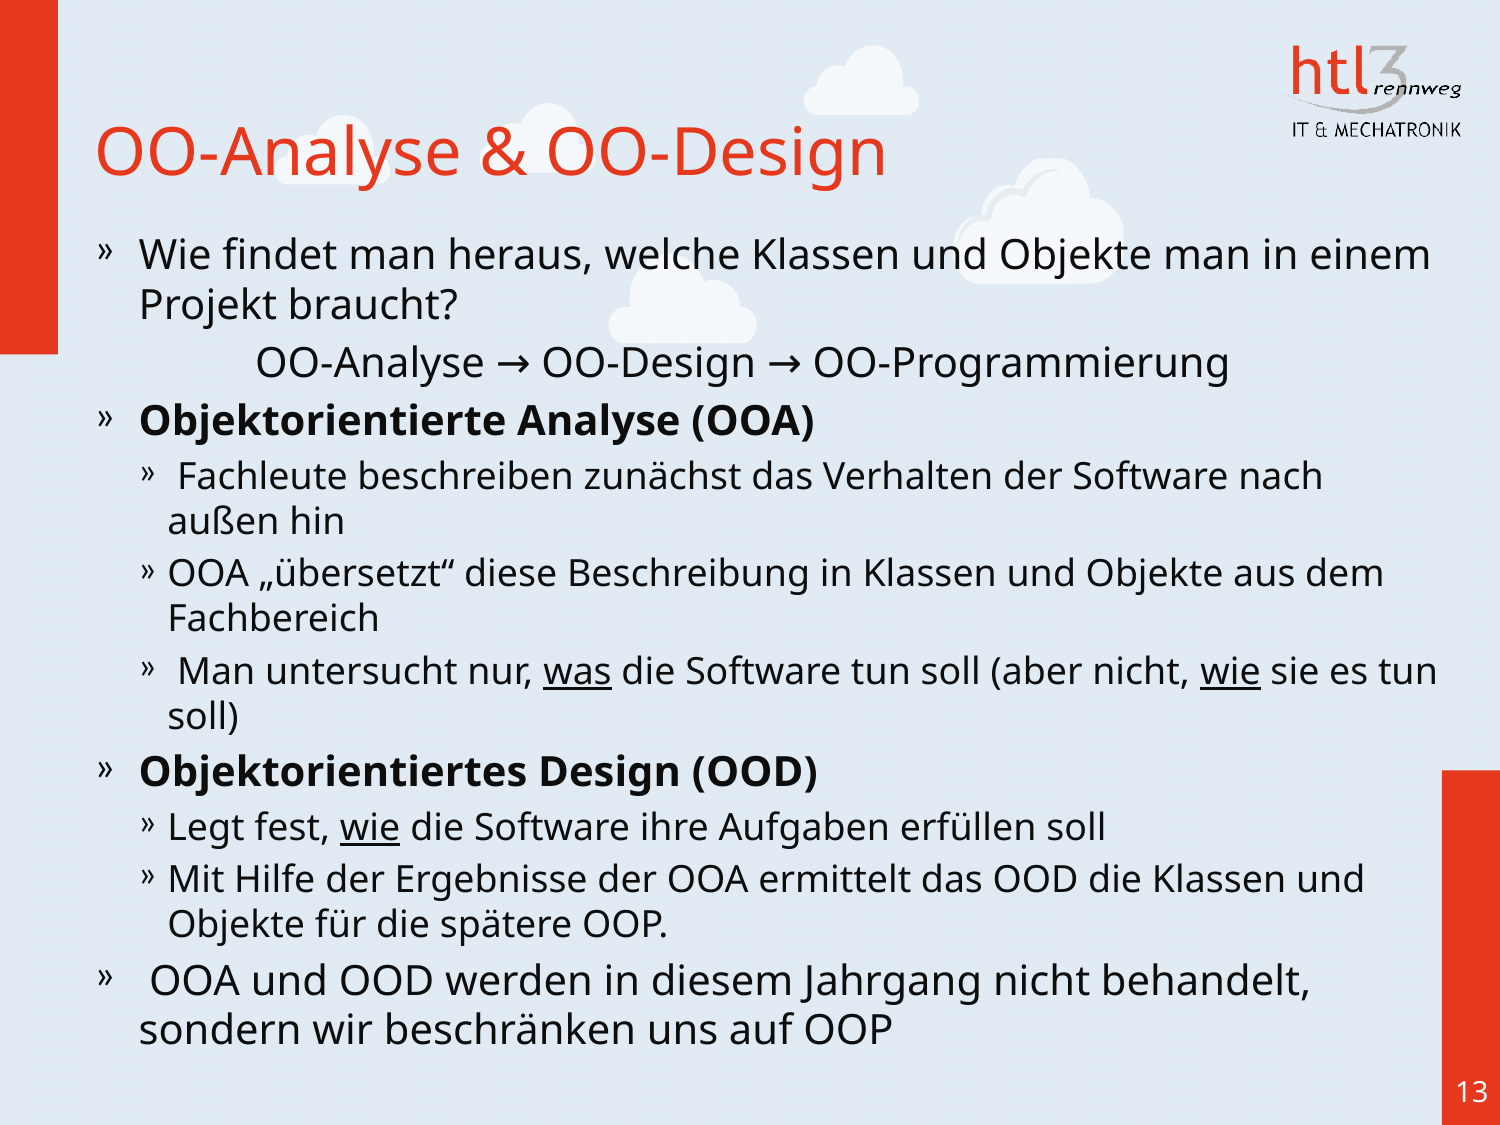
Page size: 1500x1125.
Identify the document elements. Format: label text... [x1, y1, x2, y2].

title OO-Analyse & OO-Design [79, 101, 1282, 197]
picture [0, 0, 1500, 1125]
list Wie findet man heraus, welche Klassen und Objekte man in einem Projekt braucht? OO-Analyse → OO-Design → OO-Programmierung Objektorientierte Analyse (OOA) Fachleute beschreiben zunächst das Verhalten der Software nach außen hin OOA „übersetzt“ diese Beschreibung in Klassen und Objekte aus dem Fachbereich Man untersucht nur, was die Software tun soll (aber nicht, wie sie es tun soll) Objektorientiertes Design (OOD) Legt fest, wie die Software ihre Aufgaben erfüllen soll Mit Hilfe der Ergebnisse der OOA ermittelt das OOD die Klassen und Objekte für die spätere OOP. OOA und OOD werden in diesem Jahrgang nicht behandelt, sondern wir beschränken uns auf OOP [79, 219, 1459, 1125]
